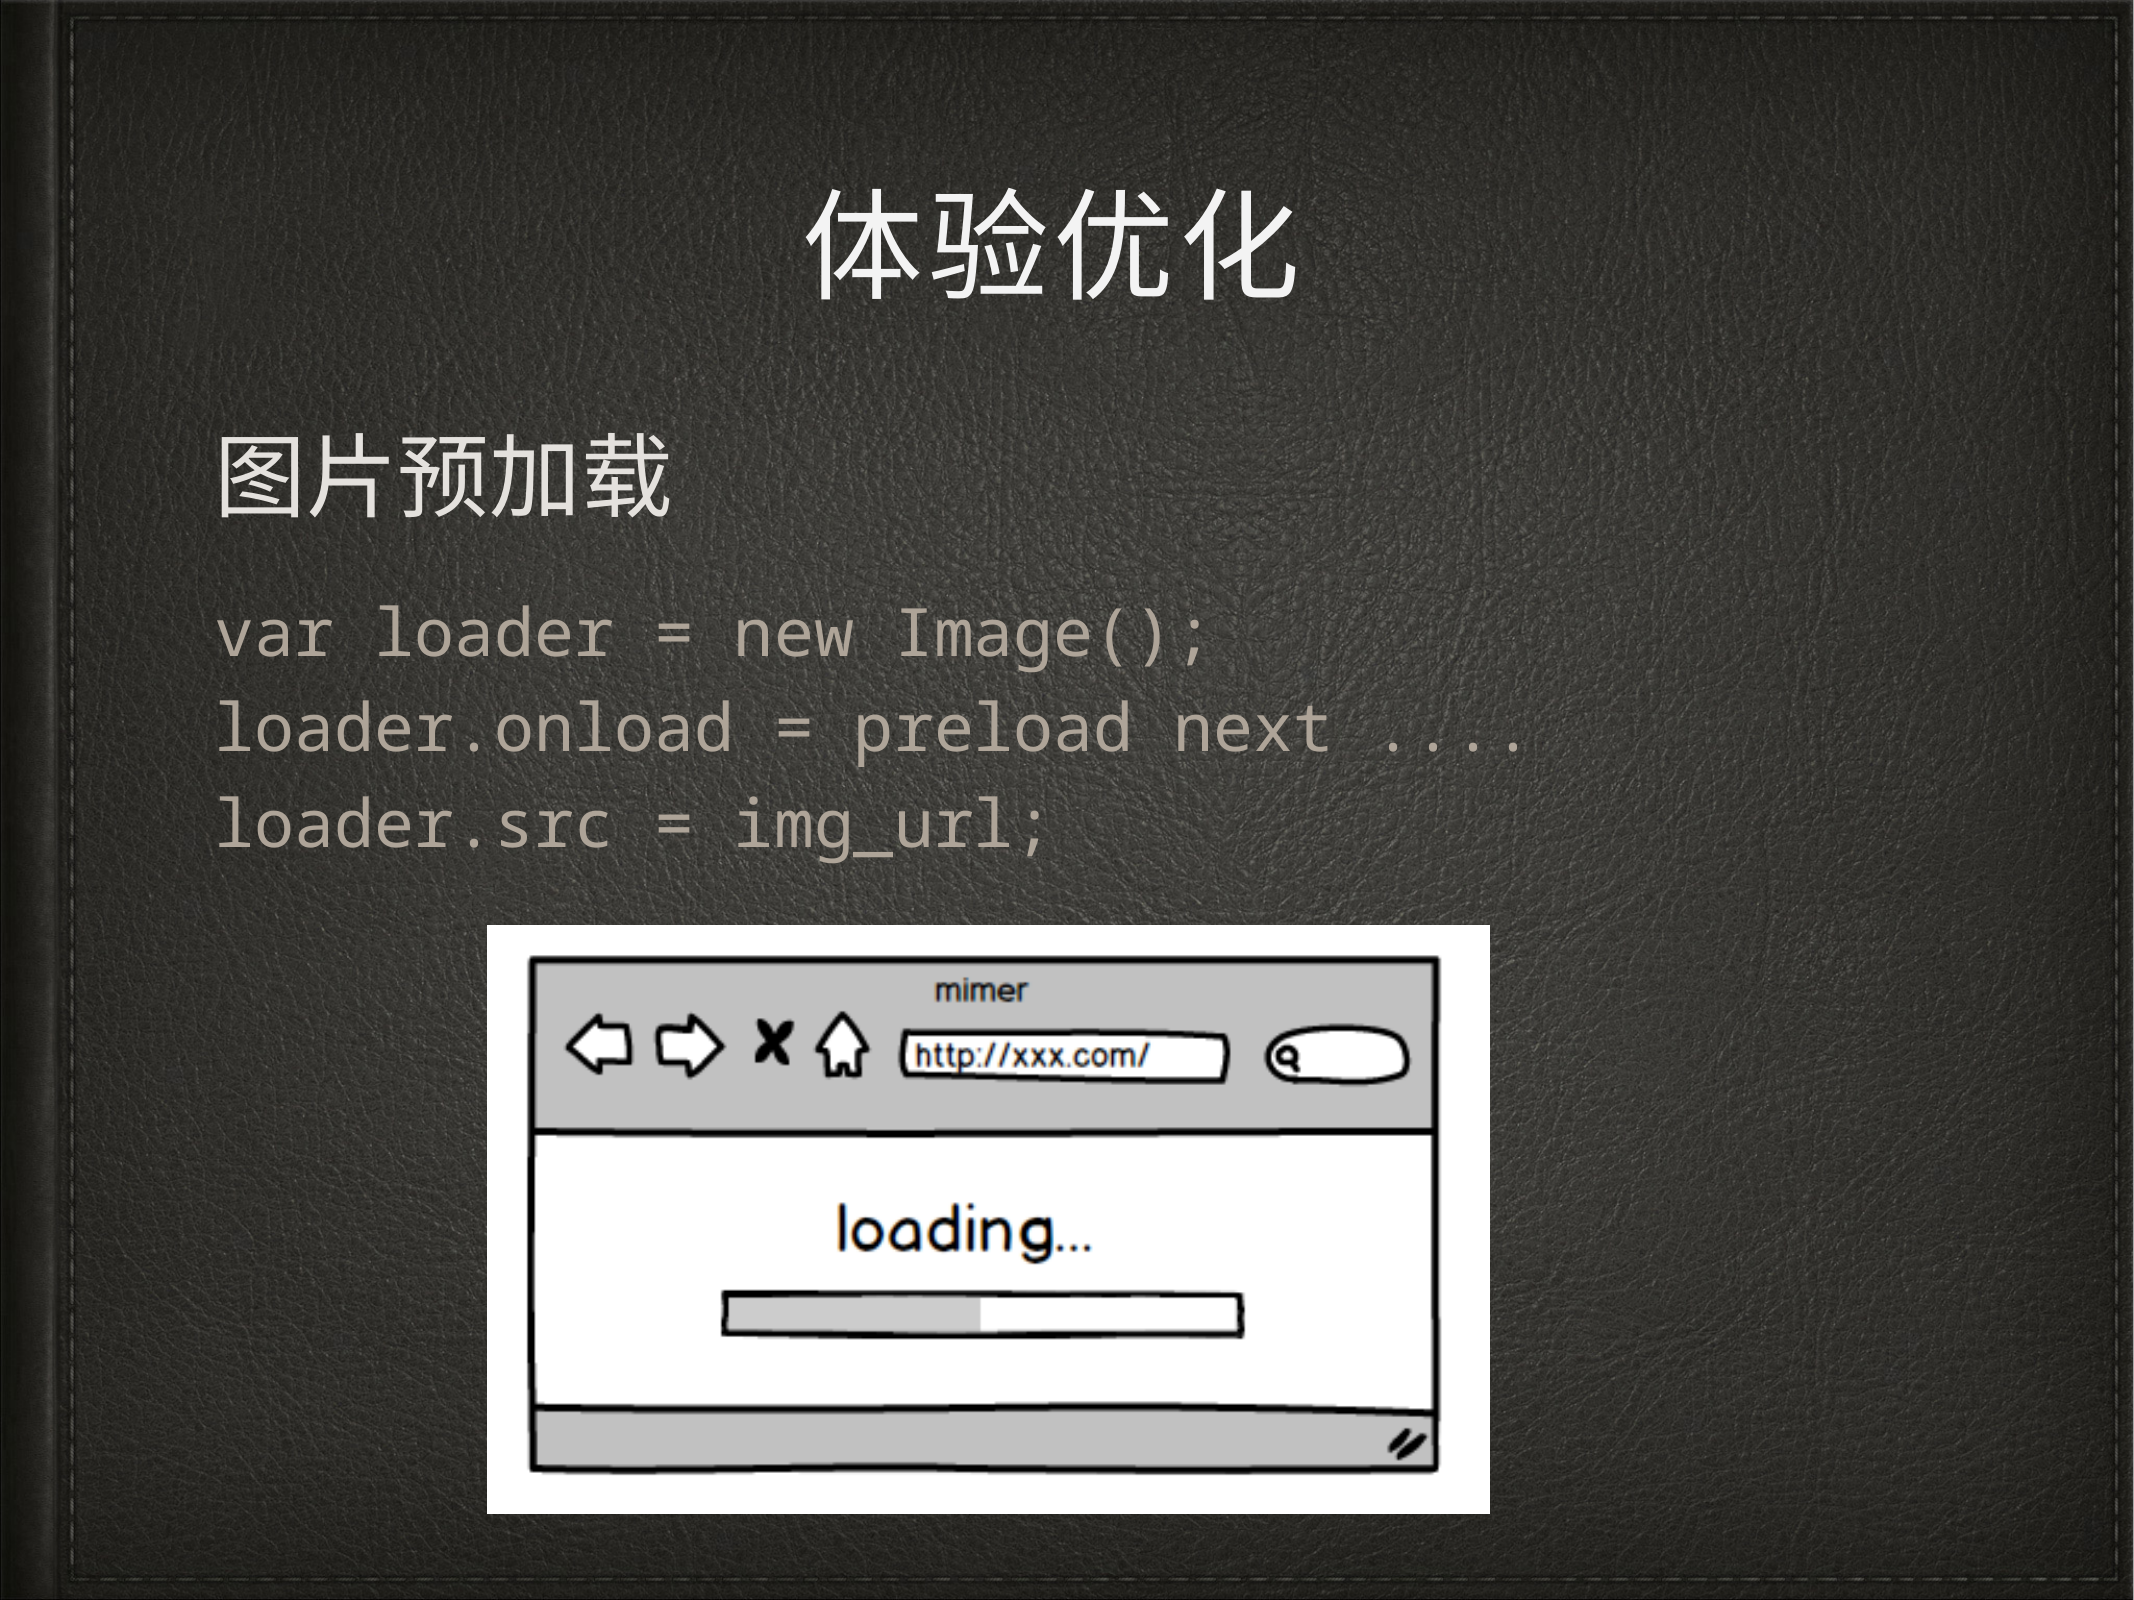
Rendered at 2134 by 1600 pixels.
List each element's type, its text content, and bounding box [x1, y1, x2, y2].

text_box var loader = new Image(); loader.onload = preload next .... loader.src = img_url; [206, 565, 1746, 870]
picture [0, 0, 2134, 1600]
text_box 图片预加载 [206, 410, 1746, 537]
title 体验优化 [134, 102, 1969, 316]
